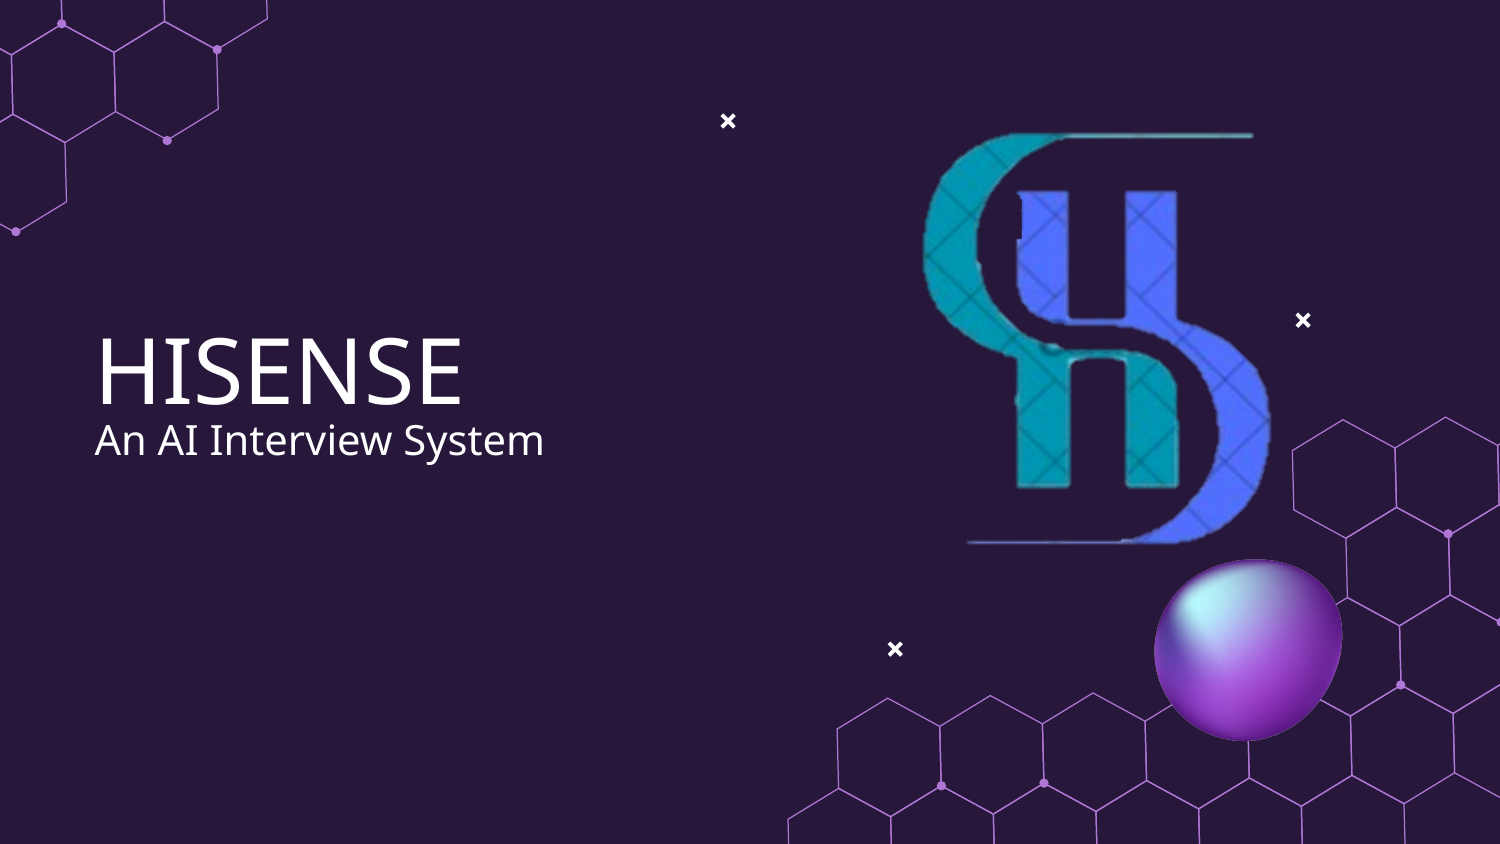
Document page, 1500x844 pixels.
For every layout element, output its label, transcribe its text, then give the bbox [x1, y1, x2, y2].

picture [872, 88, 1371, 766]
title HISENSE An AI Interview System [79, 266, 867, 478]
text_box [888, 642, 902, 656]
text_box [1296, 313, 1310, 327]
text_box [721, 114, 735, 128]
